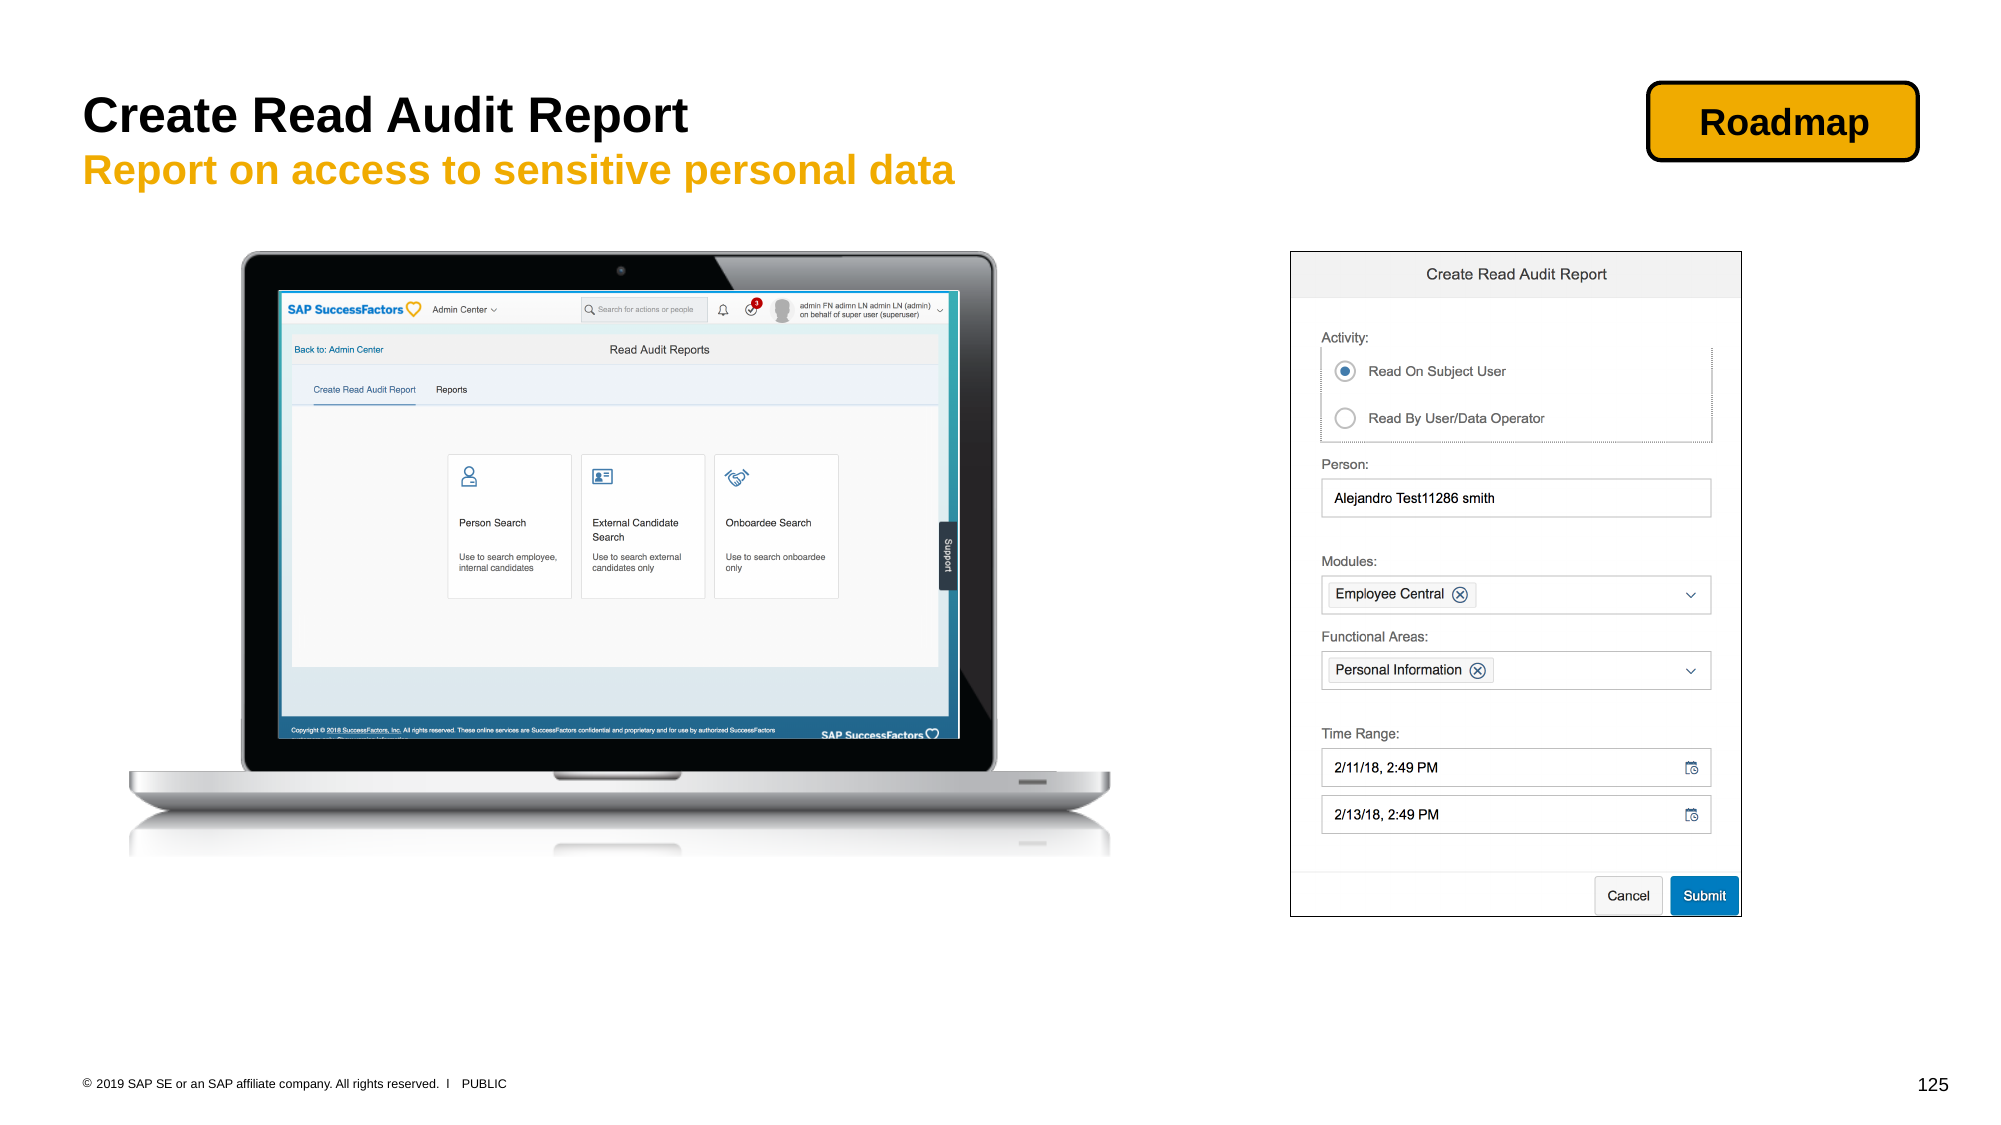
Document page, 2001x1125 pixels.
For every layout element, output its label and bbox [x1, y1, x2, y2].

title [82, 82, 1918, 194]
picture [1290, 250, 1742, 917]
text_box [1647, 82, 1919, 161]
picture [129, 250, 1119, 858]
